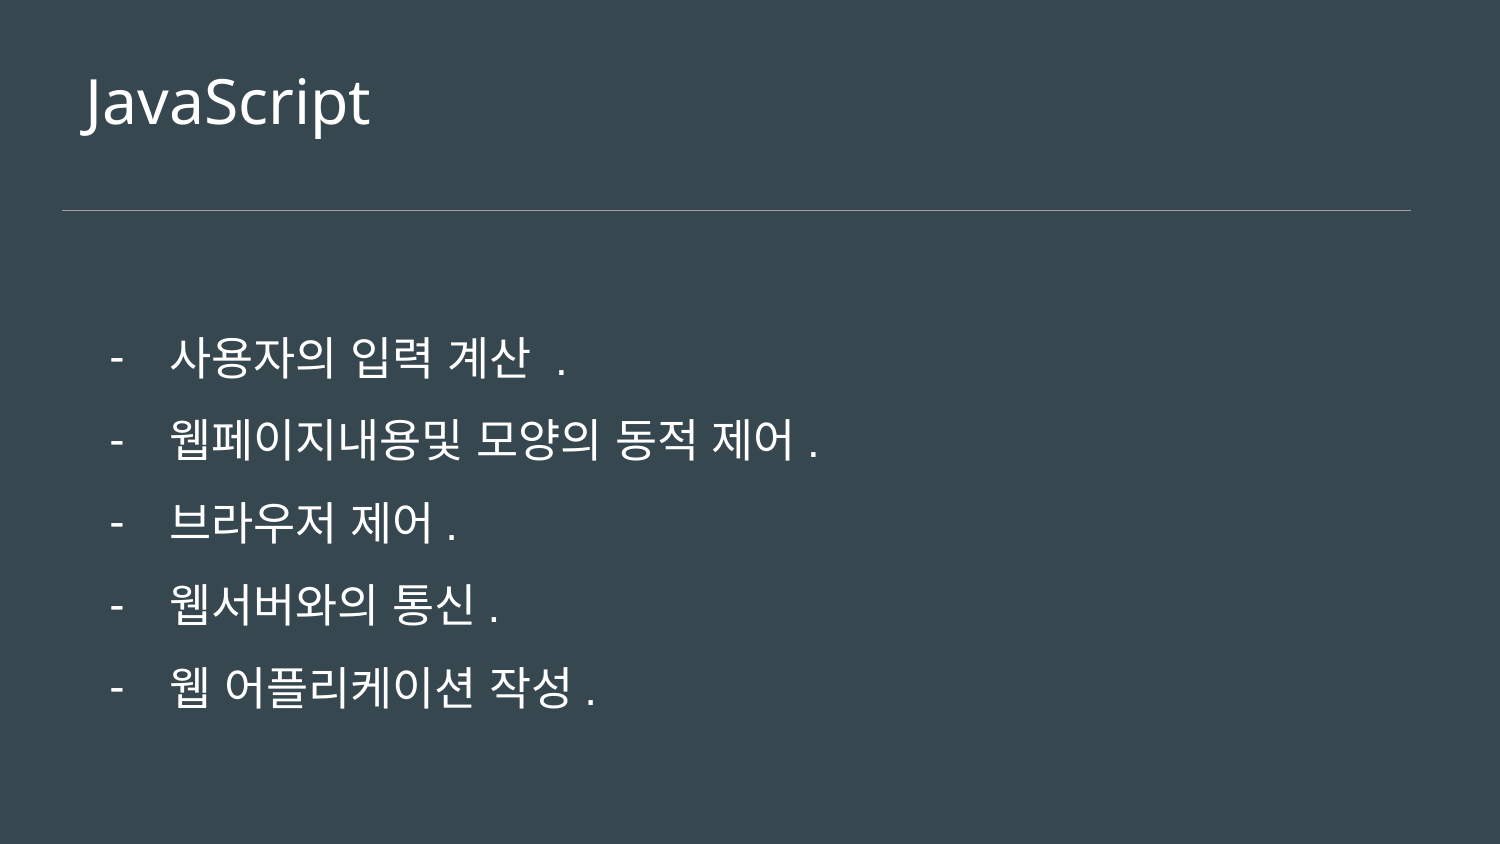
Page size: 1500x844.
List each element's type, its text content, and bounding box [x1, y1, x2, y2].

text_box JavaScript [54, 46, 1446, 166]
text_box 사용자의 입력 계산 . 웹페이지내용및 모양의 동적 제어. 브라우저 제어. 웹서버와의 통신. 웹 어플리케이션 작성. [79, 287, 1393, 783]
